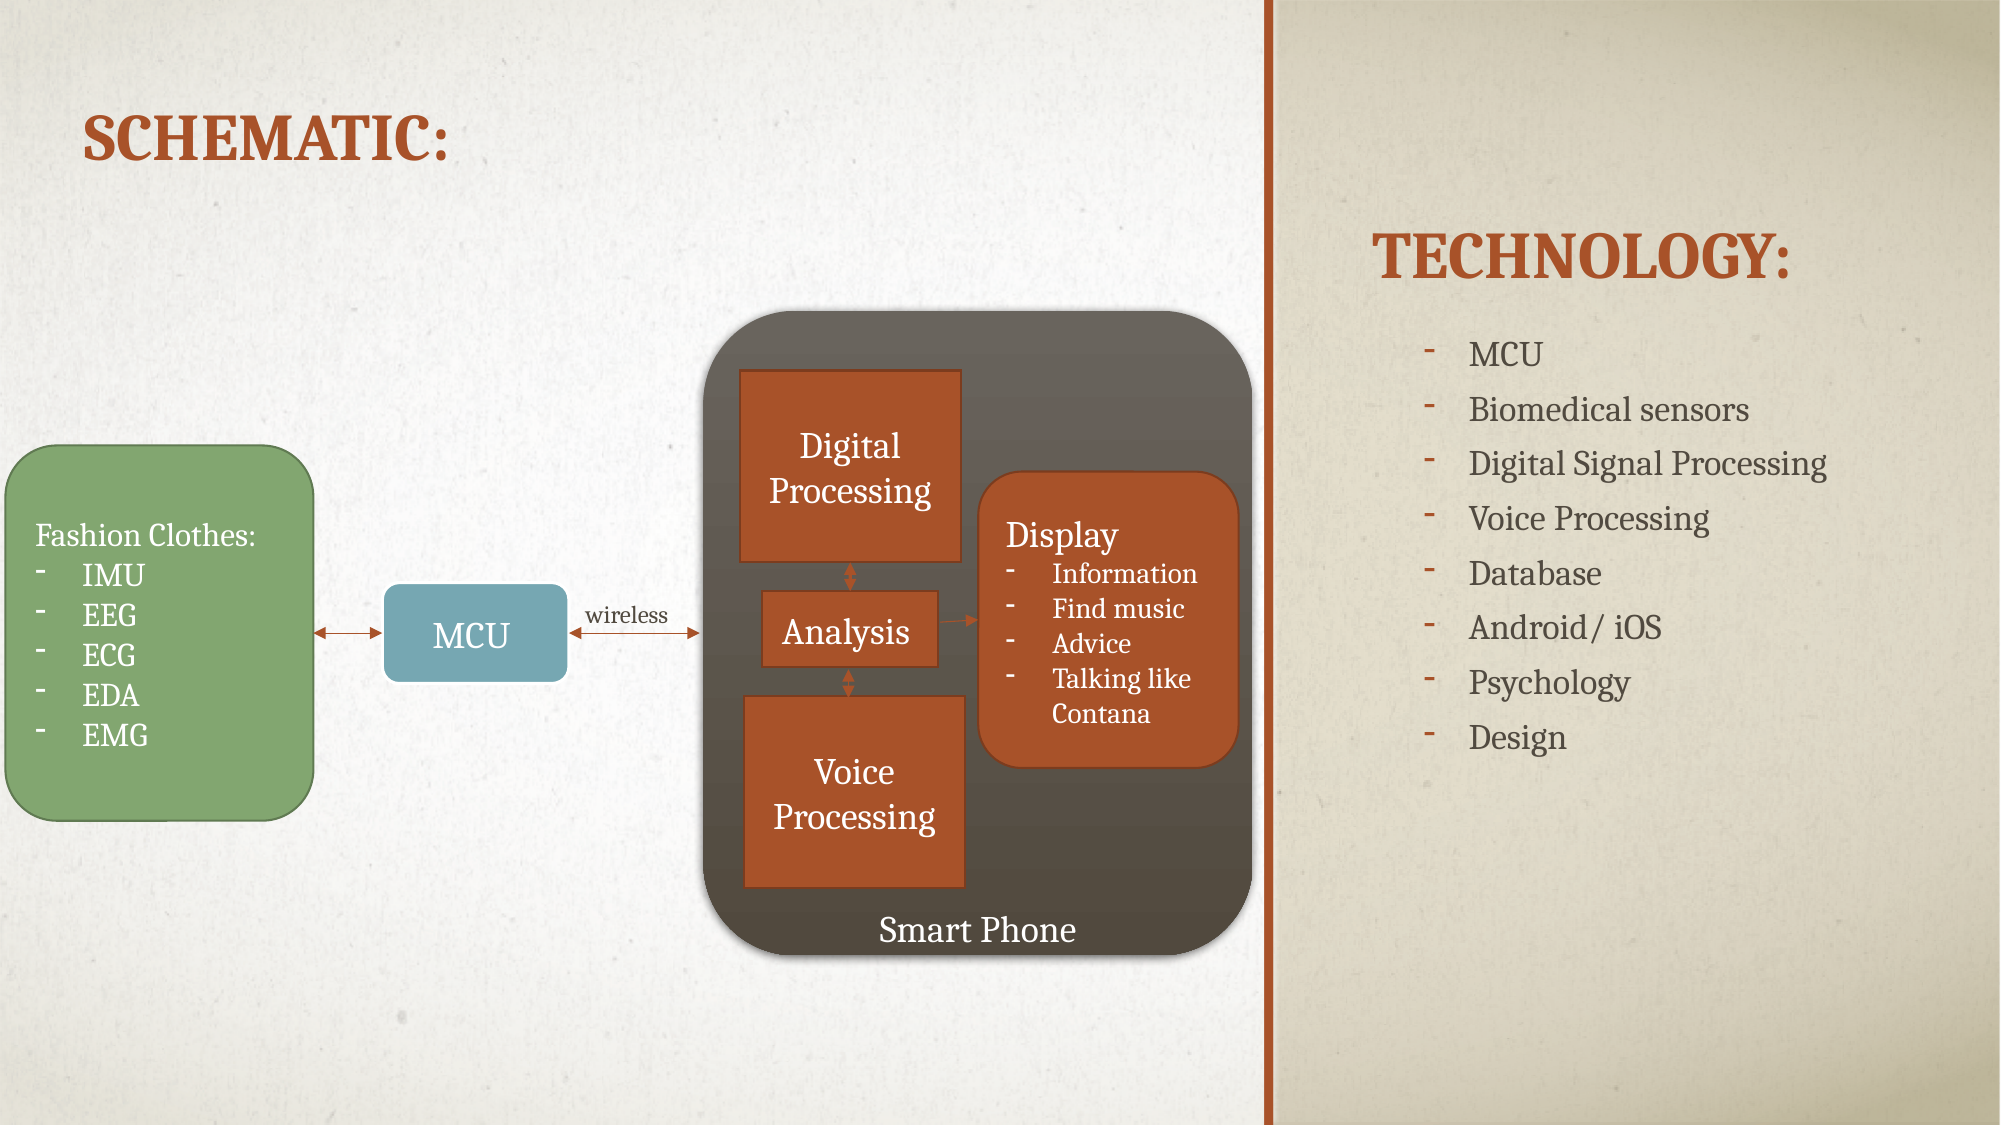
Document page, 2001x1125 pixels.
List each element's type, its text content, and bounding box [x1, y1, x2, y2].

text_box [5, 310, 1253, 958]
picture [1274, 0, 2001, 1125]
list MCU Biomedical sensors Digital Signal Processing Voice Processing Database Android/ iOS Psychology Design [1408, 327, 1979, 769]
title Technology: [1357, 37, 1928, 300]
picture [0, 0, 1264, 1125]
text_box Schematic: [69, 0, 640, 183]
